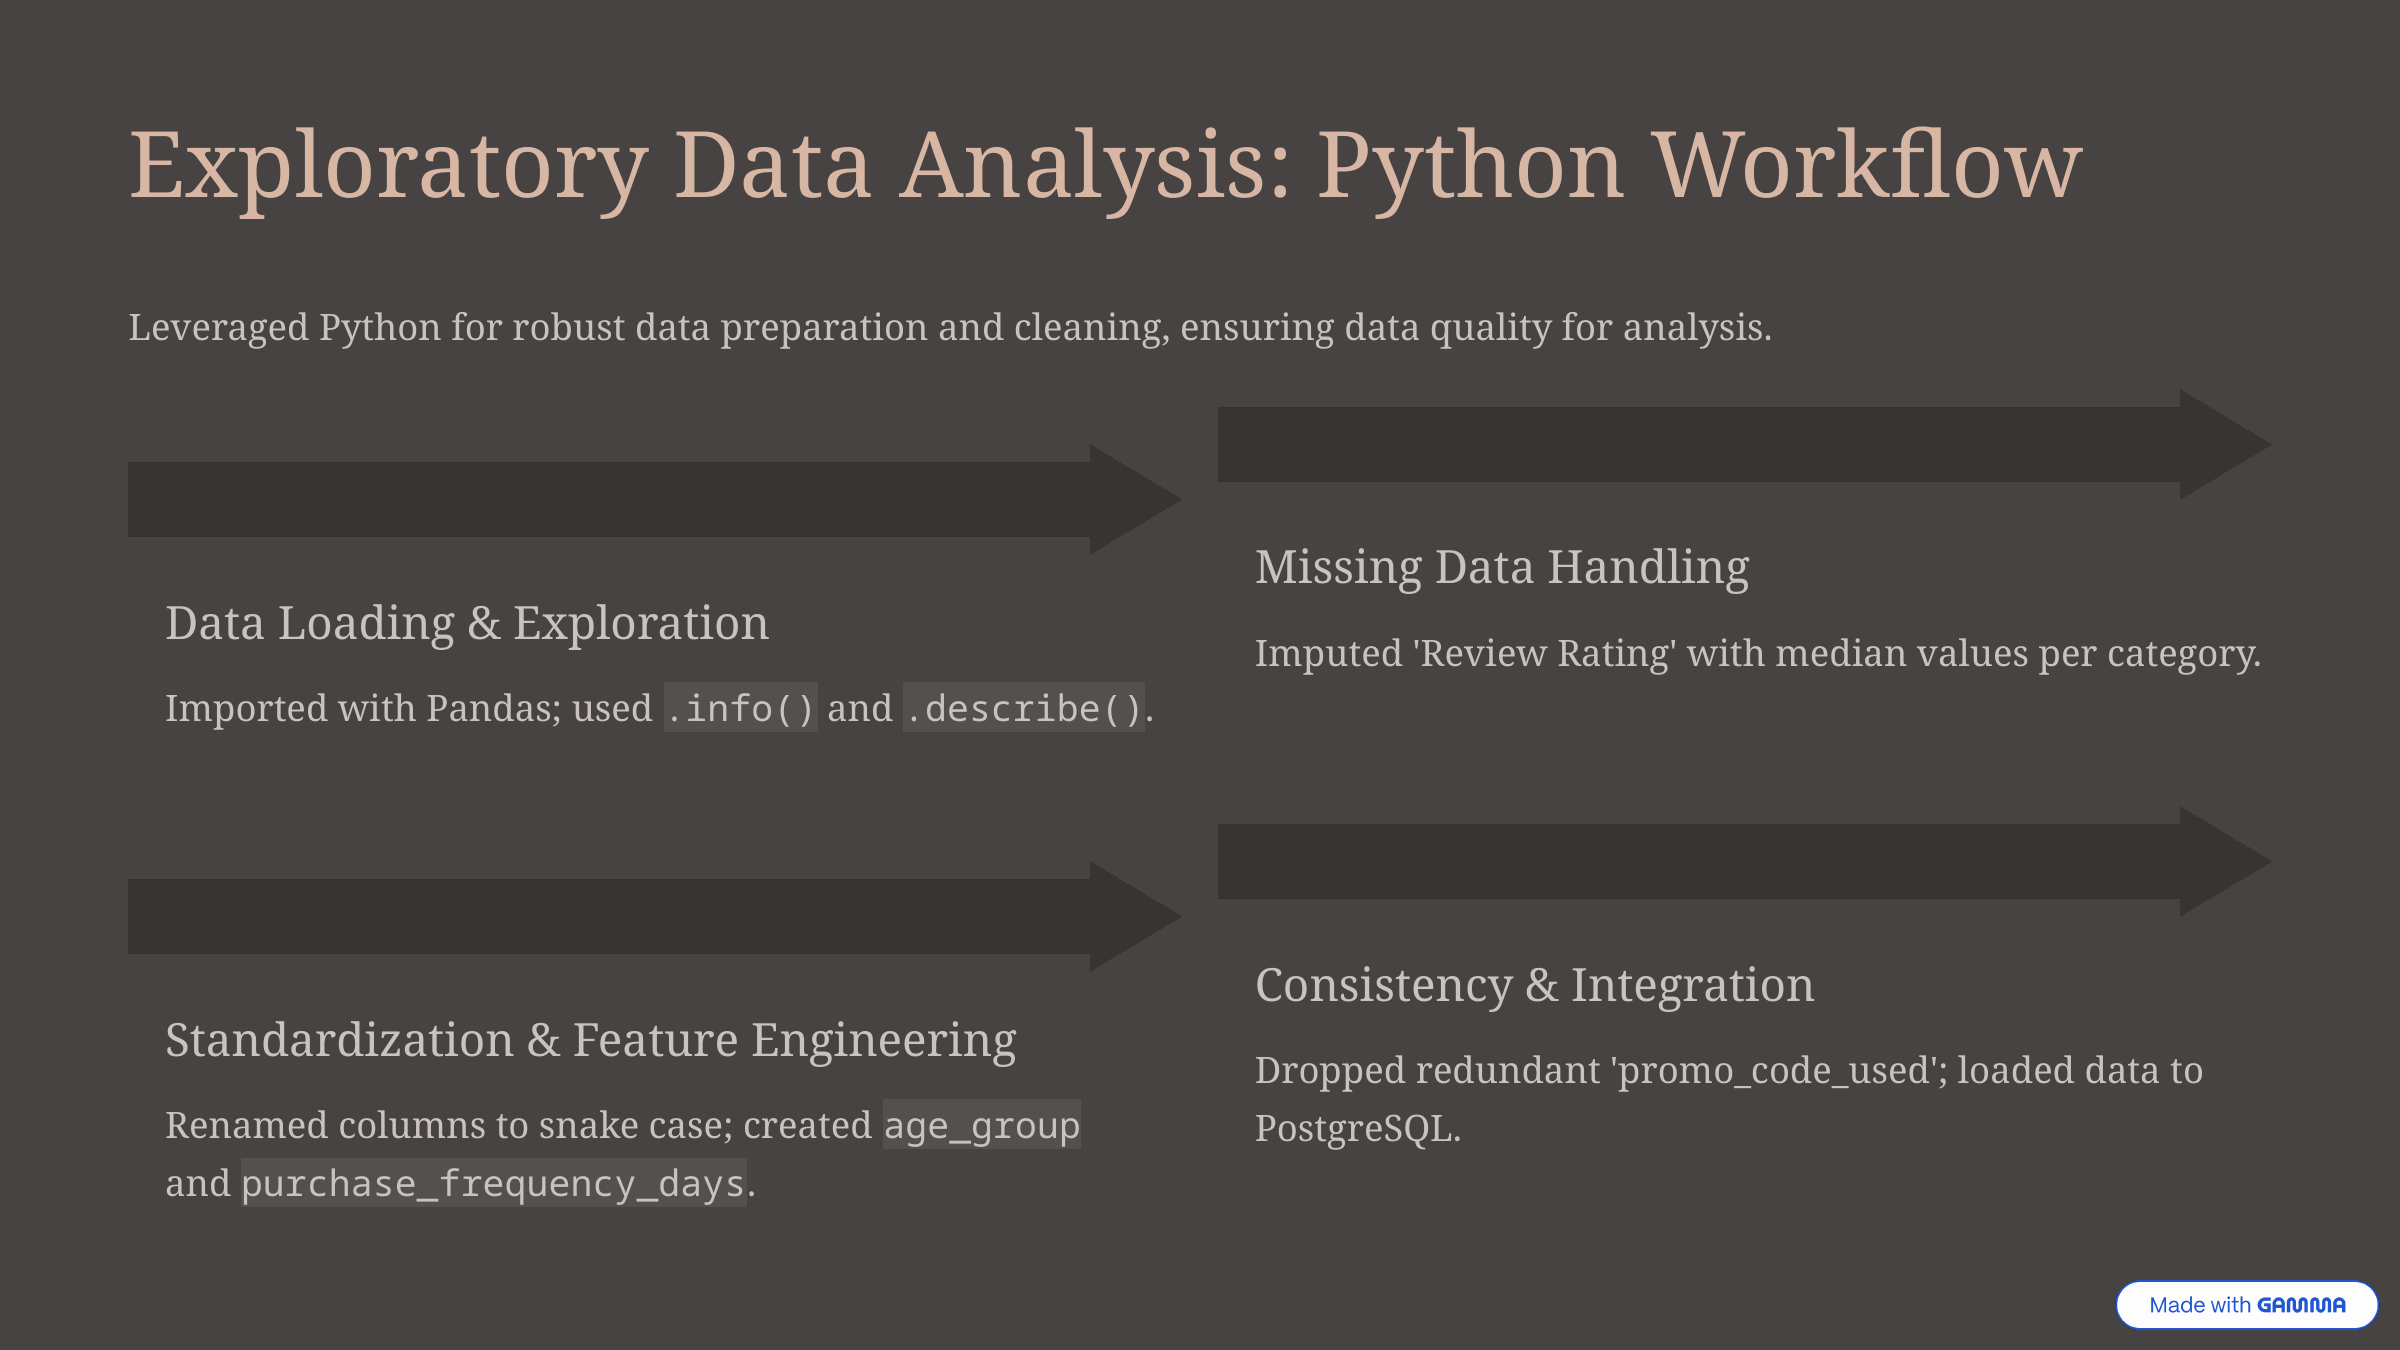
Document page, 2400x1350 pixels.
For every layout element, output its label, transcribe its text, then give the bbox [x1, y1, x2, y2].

text_box Imported with Pandas; used .info() and .describe(). [165, 670, 1145, 733]
text_box Data Loading & Exploration [165, 632, 734, 649]
picture [1218, 389, 2272, 577]
picture [128, 861, 1182, 1049]
text_box Exploratory Data Analysis: Python Workflow [128, 100, 1949, 216]
text_box Missing Data Handling [1254, 577, 1724, 594]
text_box Renamed columns to snake case; created age_group and purchase_frequency_days. [165, 1087, 1145, 1213]
text_box Consistency & Integration [1255, 994, 1782, 1011]
text_box Imputed 'Review Rating' with median values per category. [1254, 615, 2235, 674]
picture [1218, 806, 2272, 994]
text_box Leveraged Python for robust data preparation and cleaning, ensuring data quality for analysis. [128, 289, 2272, 348]
picture [128, 444, 1182, 632]
text_box Standardization & Feature Engineering [165, 1049, 959, 1066]
picture [2106, 1271, 2389, 1339]
text_box Dropped redundant 'promo_code_used'; loaded data to PostgreSQL. [1254, 1032, 2235, 1150]
